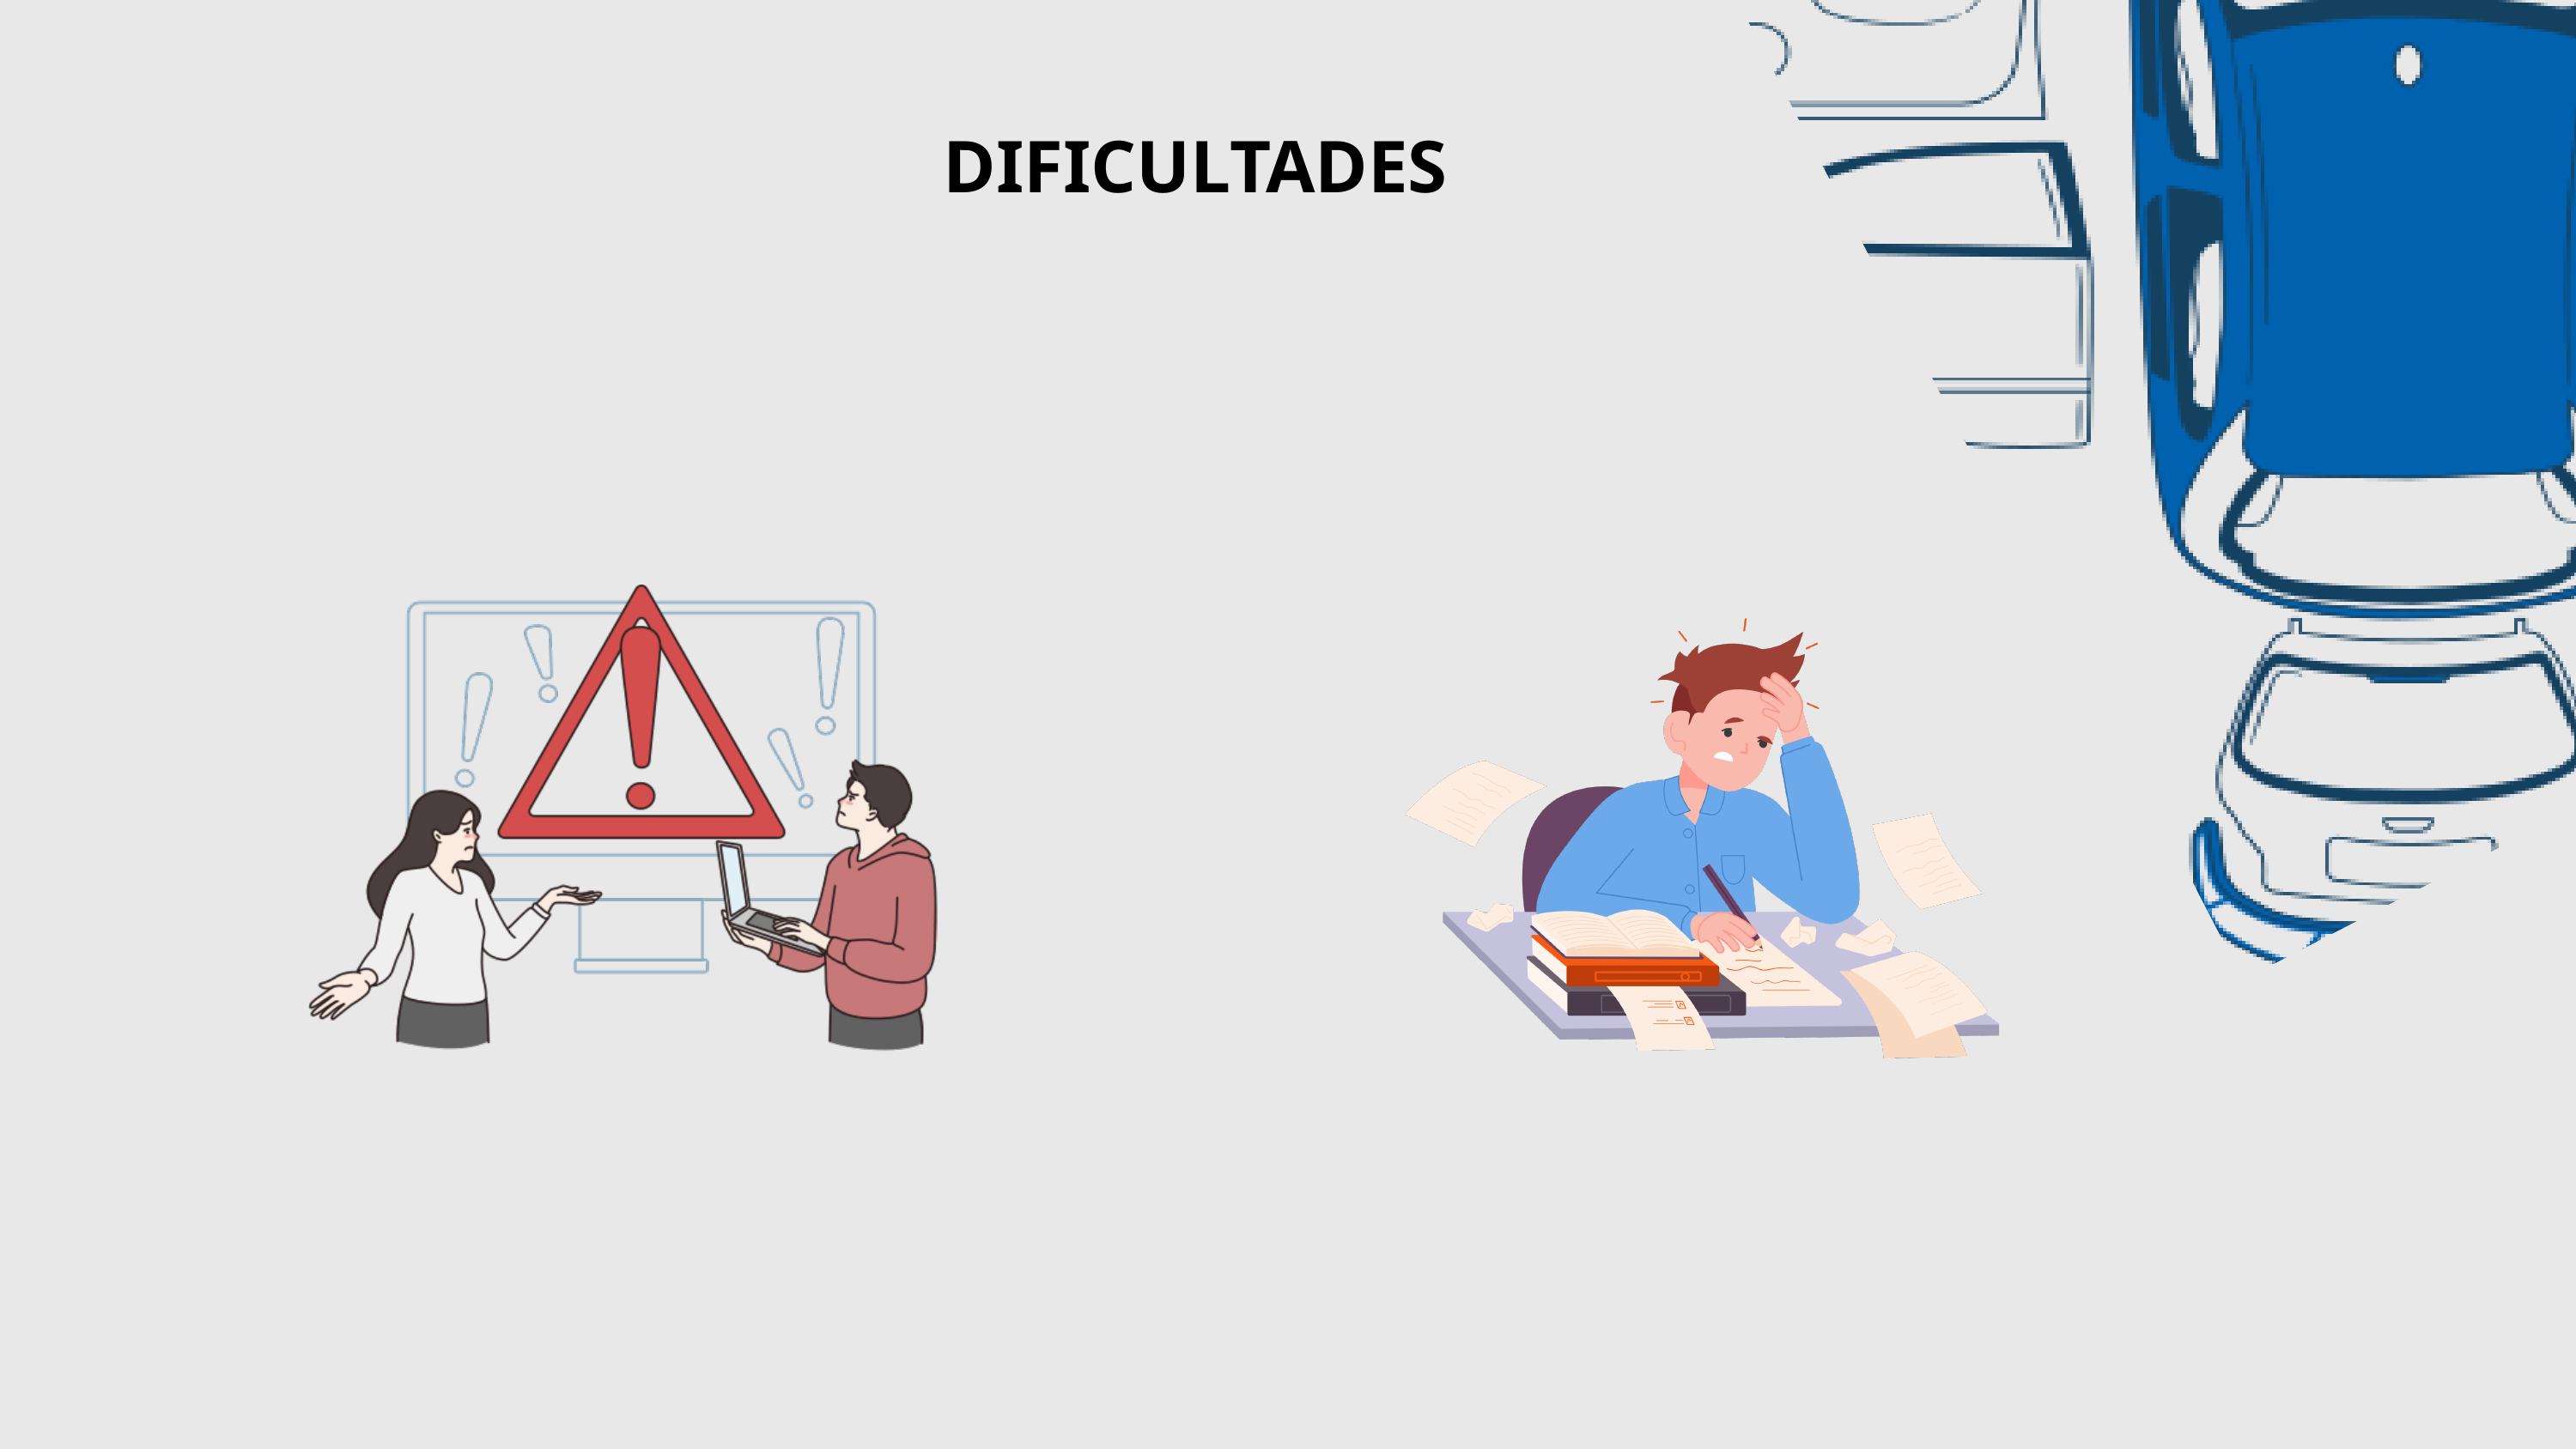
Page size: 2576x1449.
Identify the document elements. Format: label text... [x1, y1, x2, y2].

text_box [308, 585, 944, 1058]
text_box [1736, 0, 2576, 980]
text_box [1405, 618, 2000, 1058]
text_box DIFICULTADES [943, 123, 1526, 208]
